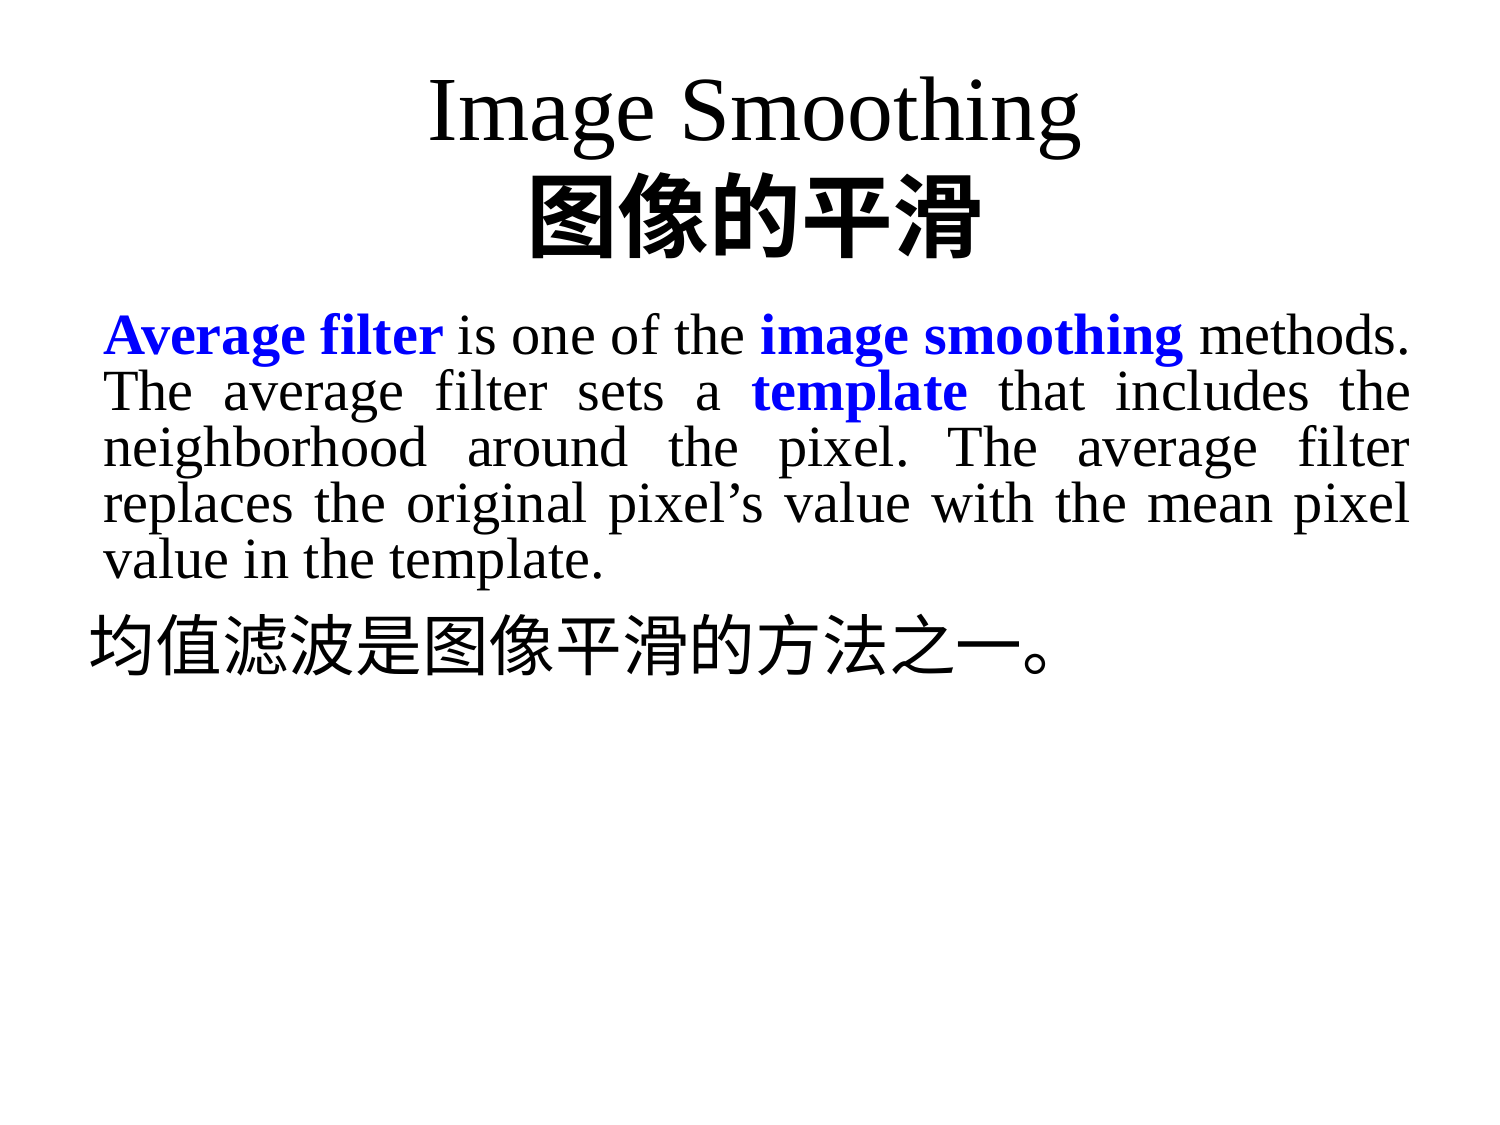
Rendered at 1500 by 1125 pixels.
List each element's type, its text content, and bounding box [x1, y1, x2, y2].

text_box Image Smoothing 图像的平滑 [412, 41, 1099, 277]
list Average filter is one of the image smoothing methods. The average filter sets a template that includes the neighborhood around the pixel. The average filter replaces the original pixel’s value with the mean pixel value in the template. 均值滤波是图像平滑的方法之一。 [88, 302, 1412, 807]
